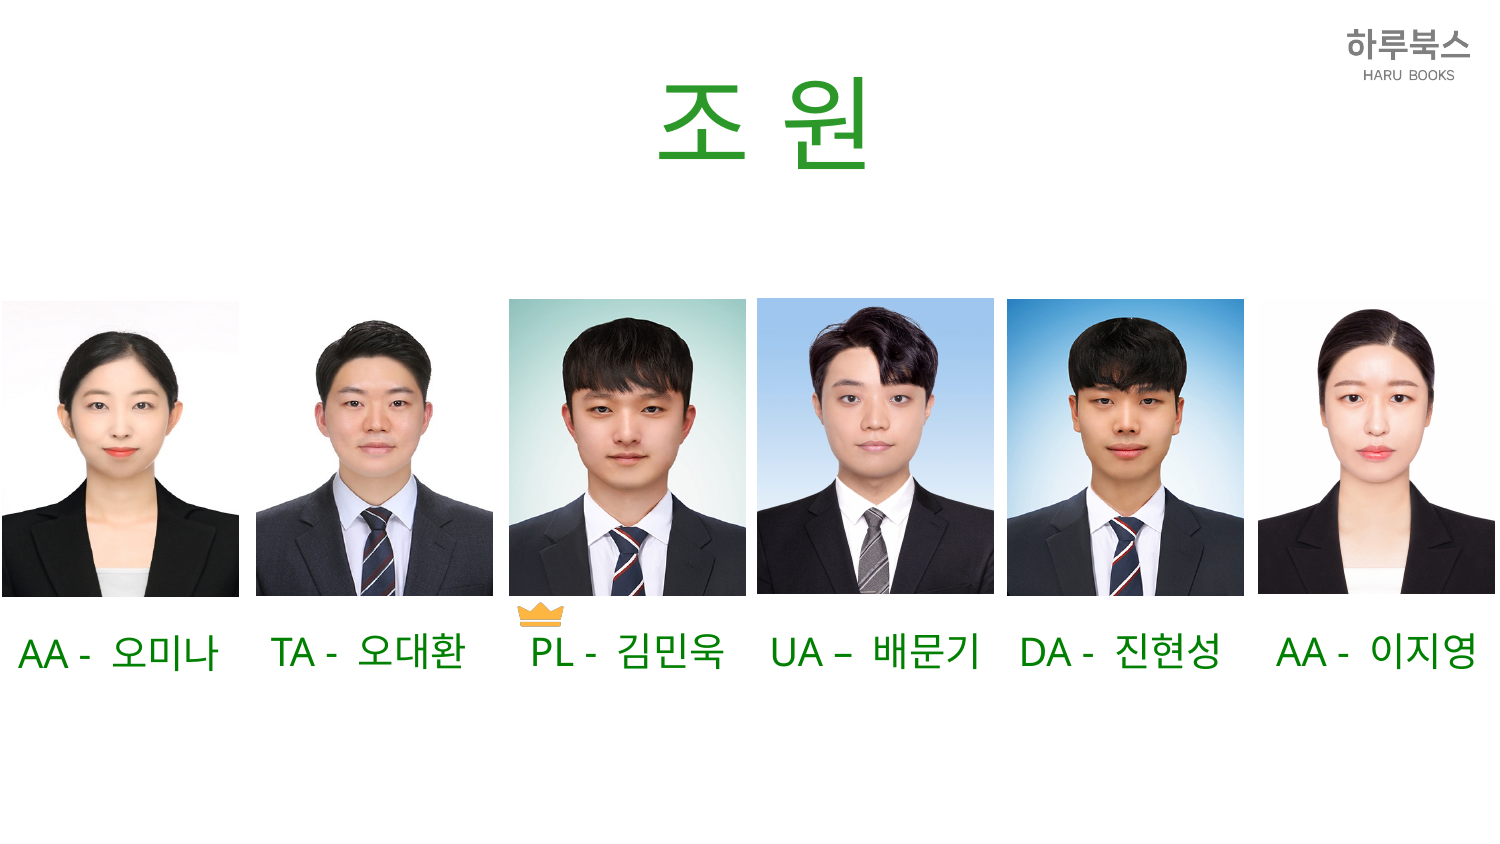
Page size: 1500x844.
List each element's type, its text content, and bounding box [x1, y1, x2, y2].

text_box 조 원 [243, 34, 1288, 185]
picture [256, 299, 493, 596]
picture [757, 297, 994, 594]
picture [508, 299, 746, 596]
text_box UA – 배문기 [738, 617, 984, 720]
picture [516, 598, 565, 631]
picture [1006, 299, 1244, 596]
picture [1, 300, 239, 597]
text_box AA - 오미나 [0, 619, 256, 677]
text_box DA - 진현성 [984, 617, 1258, 720]
picture [1293, 21, 1500, 83]
picture [1258, 297, 1495, 594]
text_box PL - 김민욱 [506, 617, 738, 675]
text_box AA - 이지영 [1258, 617, 1500, 720]
text_box TA - 오대환 [232, 617, 506, 719]
